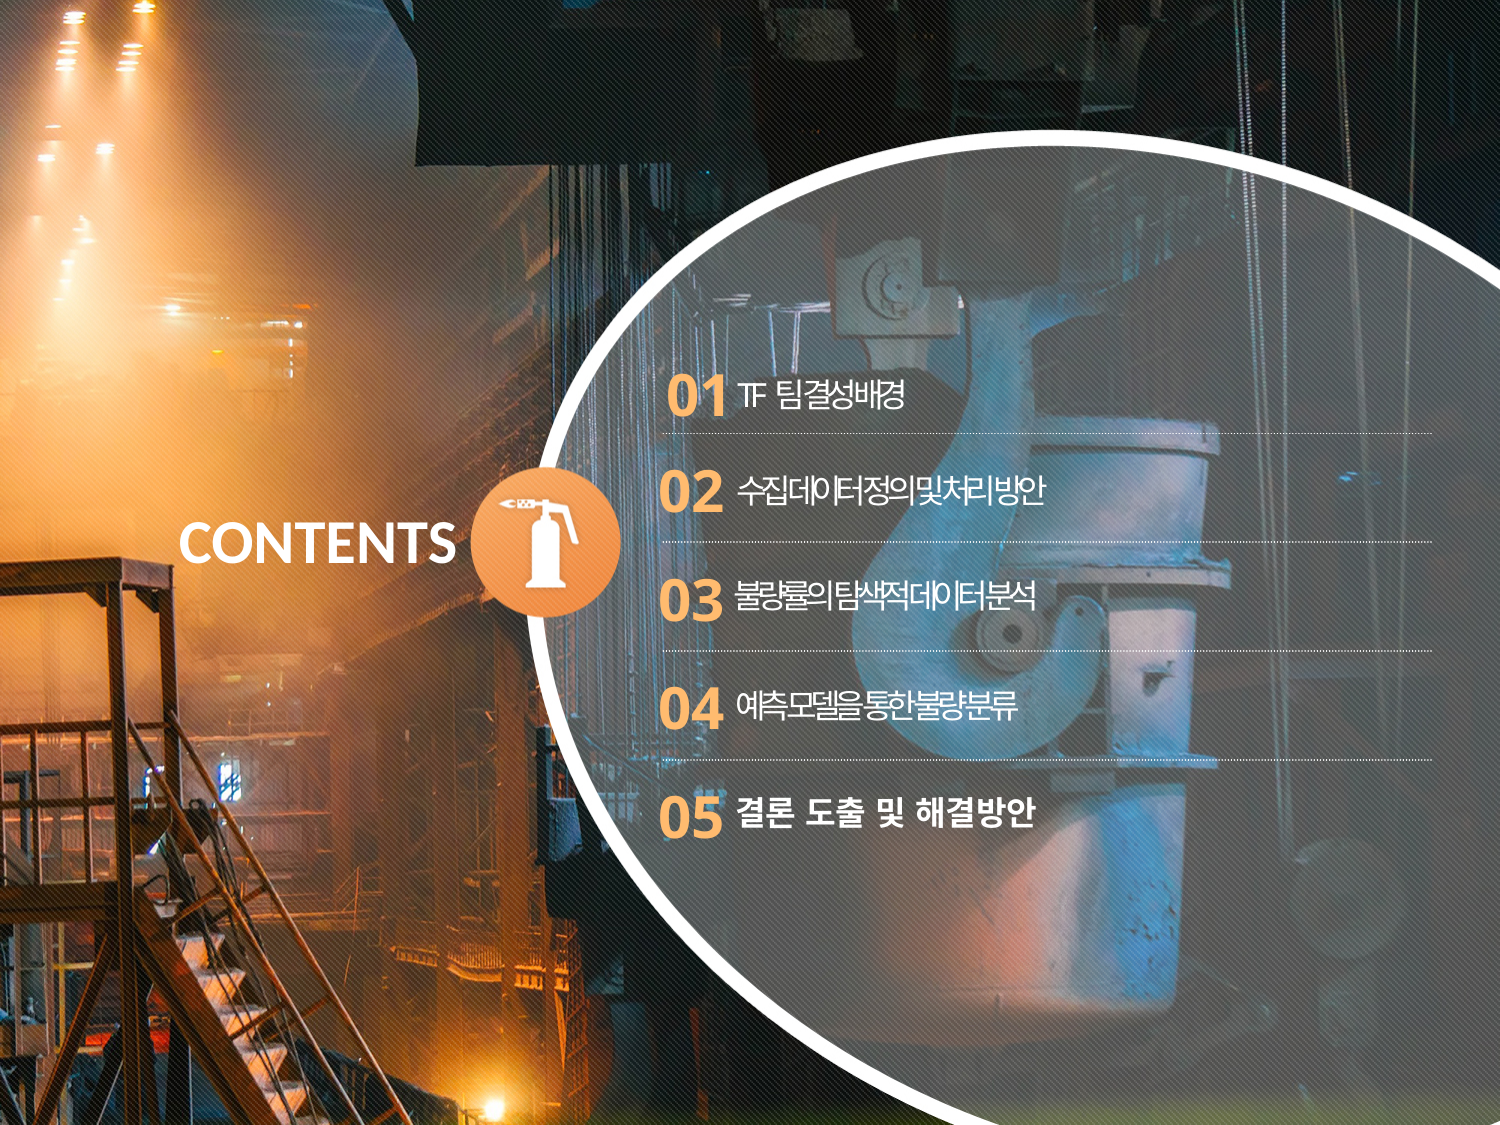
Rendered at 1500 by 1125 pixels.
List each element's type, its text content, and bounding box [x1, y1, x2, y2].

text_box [635, 555, 1237, 642]
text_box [635, 664, 1239, 751]
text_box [635, 446, 1240, 533]
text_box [635, 772, 1239, 860]
text_box CONTENTS [52, 494, 473, 584]
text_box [642, 350, 1241, 437]
picture [0, 0, 1500, 1125]
